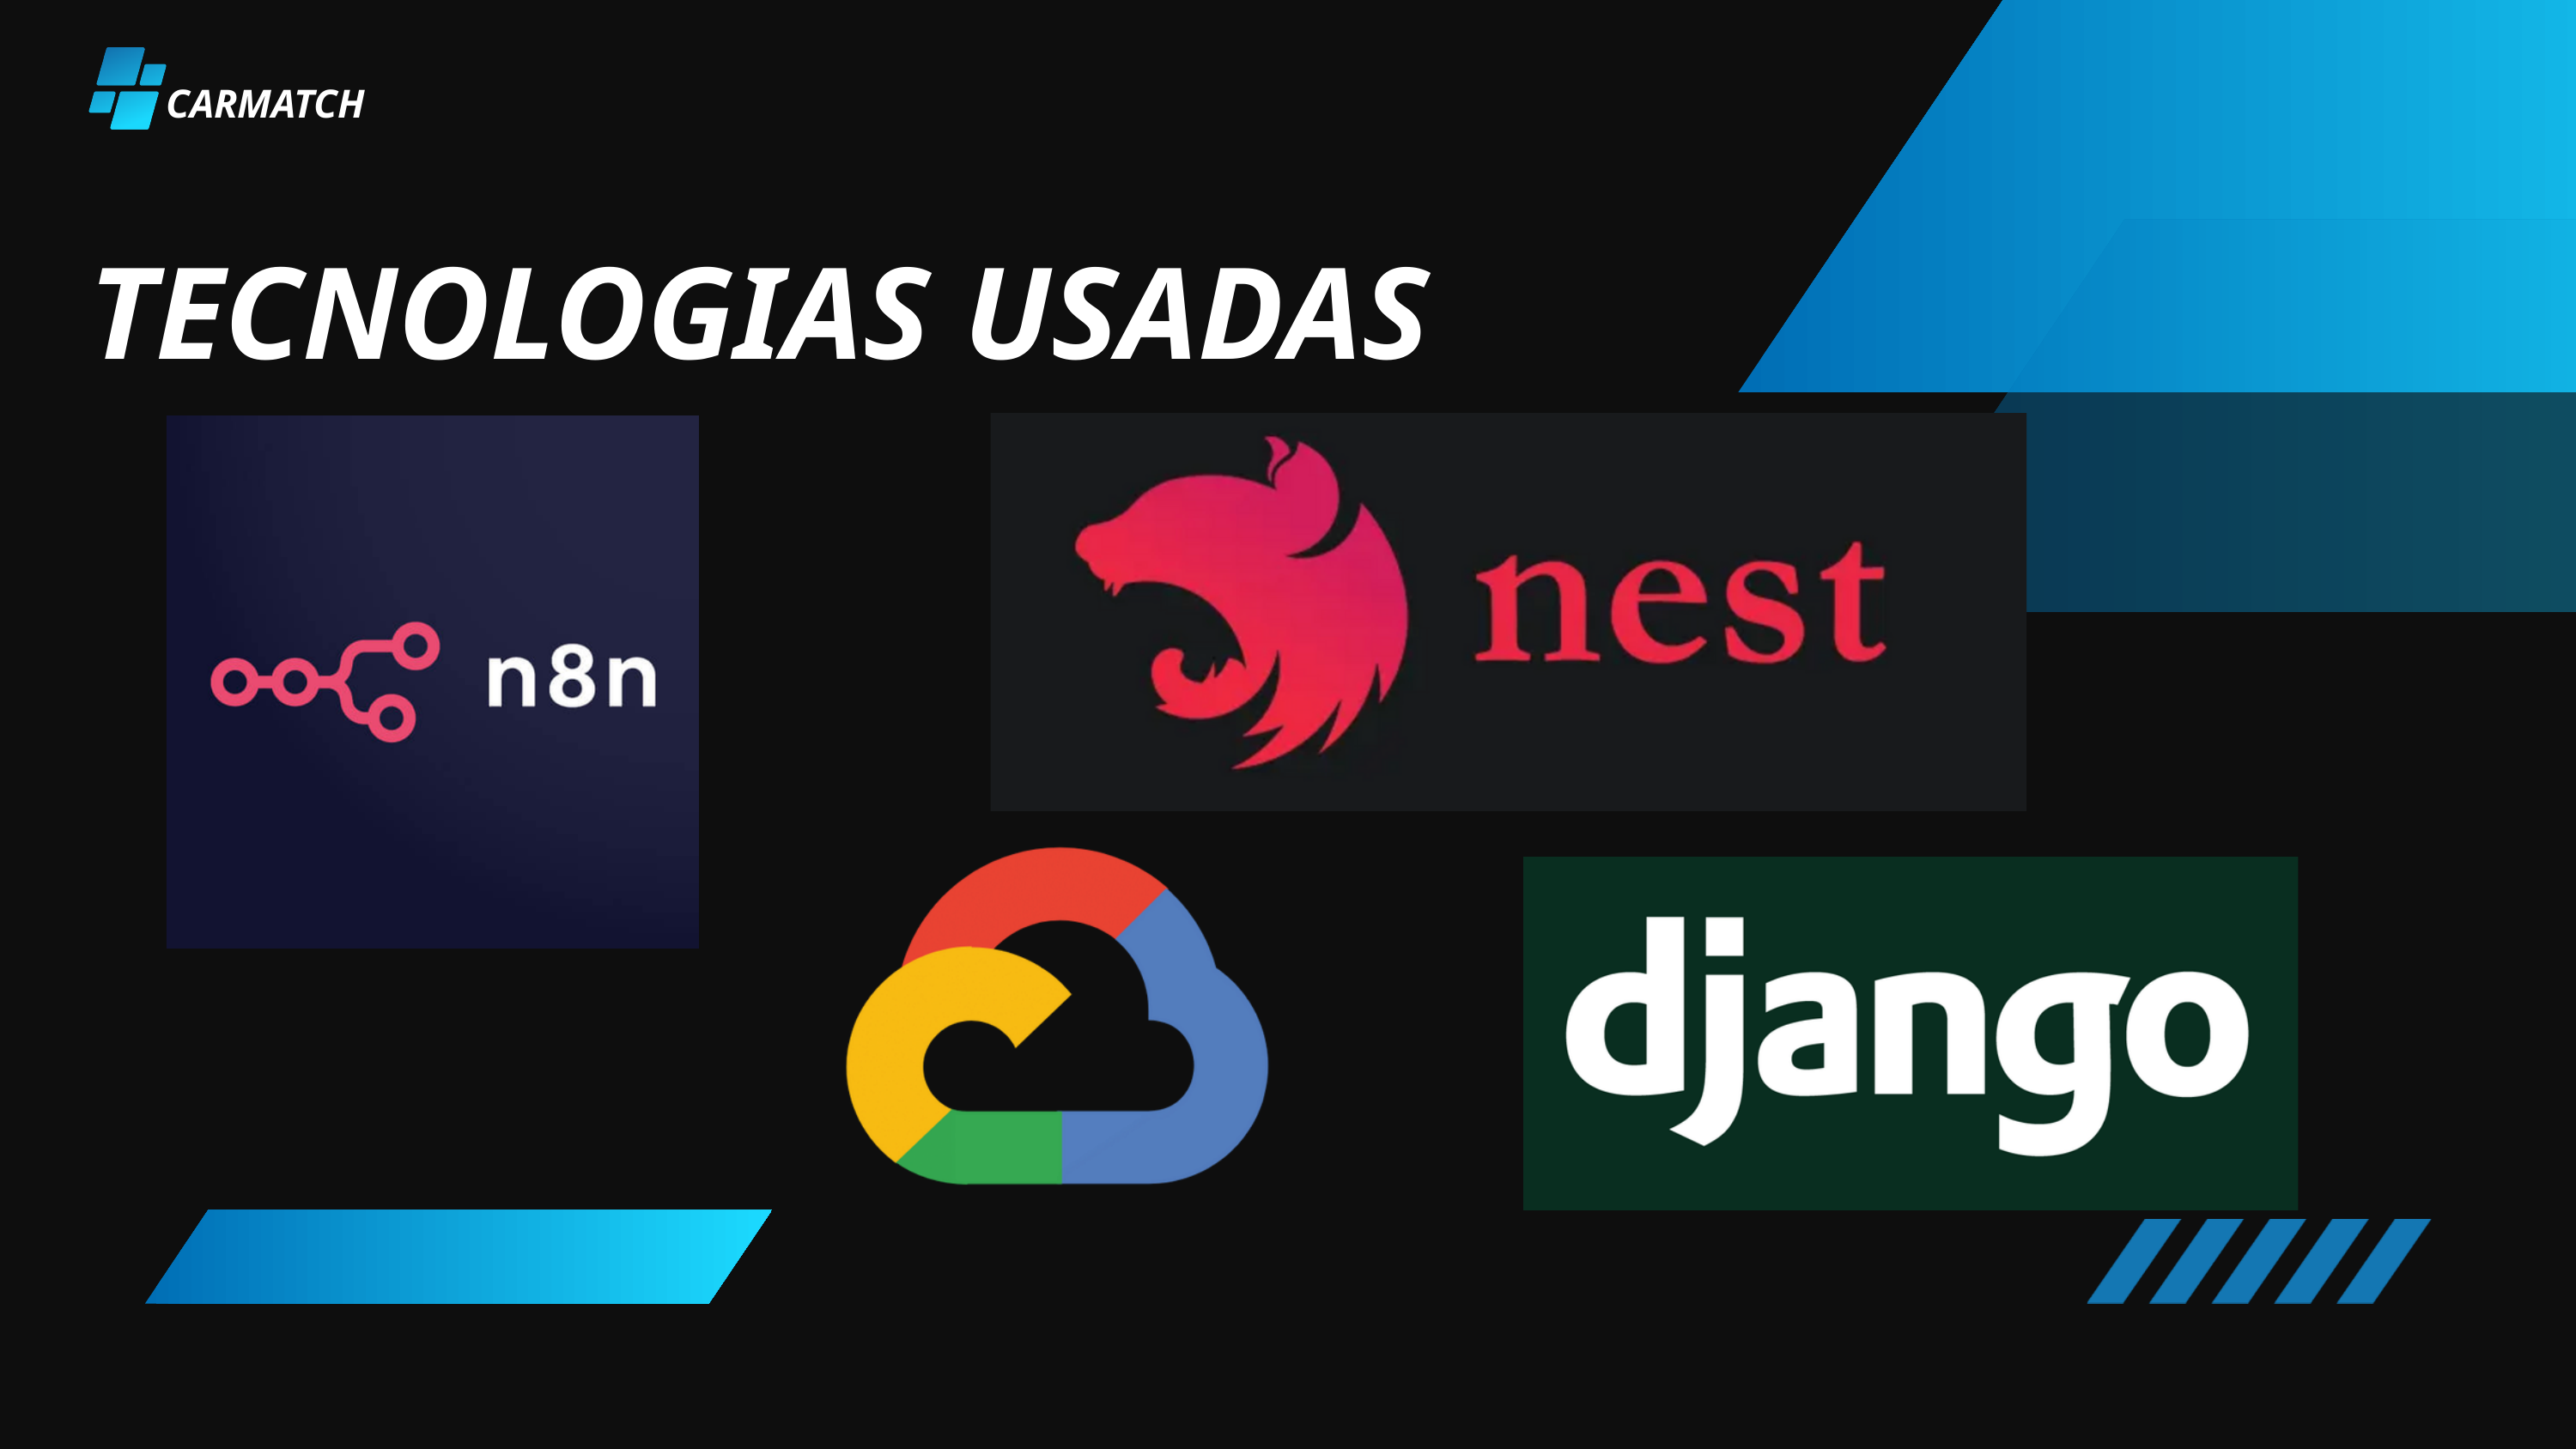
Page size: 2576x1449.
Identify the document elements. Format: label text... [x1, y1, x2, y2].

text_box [1859, 219, 2576, 613]
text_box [144, 1210, 773, 1304]
text_box [2087, 1219, 2432, 1304]
text_box [166, 415, 700, 949]
text_box TECNOLOGIAS USADAS [88, 258, 1734, 385]
text_box [88, 47, 167, 130]
text_box [827, 796, 1288, 1257]
text_box [990, 413, 2027, 811]
text_box CARMATCH [166, 87, 411, 126]
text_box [1738, 0, 2576, 393]
text_box [1523, 857, 2299, 1210]
